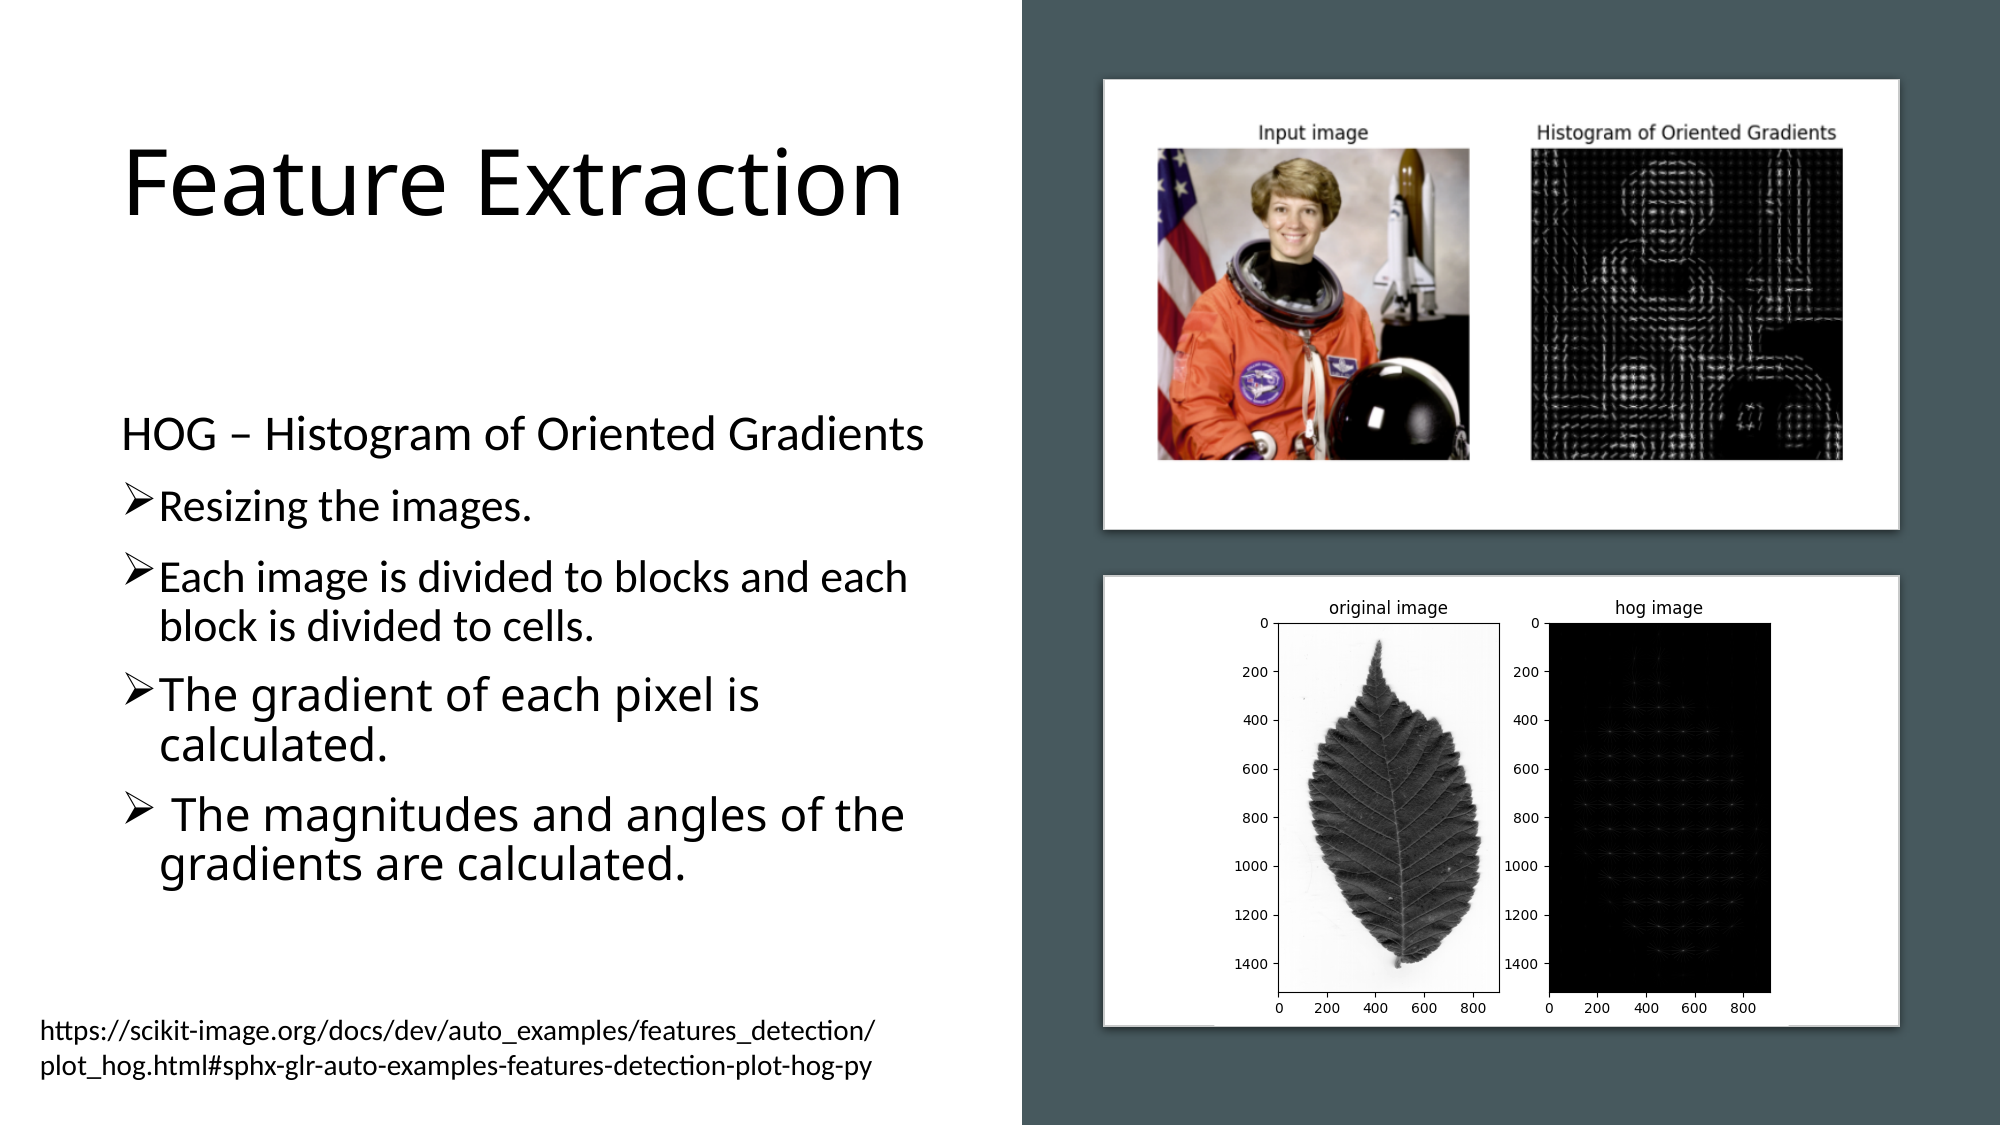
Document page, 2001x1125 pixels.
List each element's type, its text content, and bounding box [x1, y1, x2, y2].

text_box [1103, 575, 1900, 1027]
picture [1141, 106, 1881, 477]
picture [1214, 582, 1789, 1026]
text_box [1103, 78, 1900, 530]
list HOG – Histogram of Oriented Gradients Resizing the images. Each image is divided to blocks and each block is divided to cells. The gradient of each pixel is calculated. The magnitudes and angles of the gradients are calculated. [106, 399, 944, 1003]
title Feature Extraction [106, 103, 944, 379]
text_box [1021, 0, 2000, 1125]
text_box https://scikit-image.org/docs/dev/auto_examples/features_detection/plot_hog.html#sphx-glr-auto-examples-features-detection-plot-hog-py [24, 1003, 1025, 1089]
